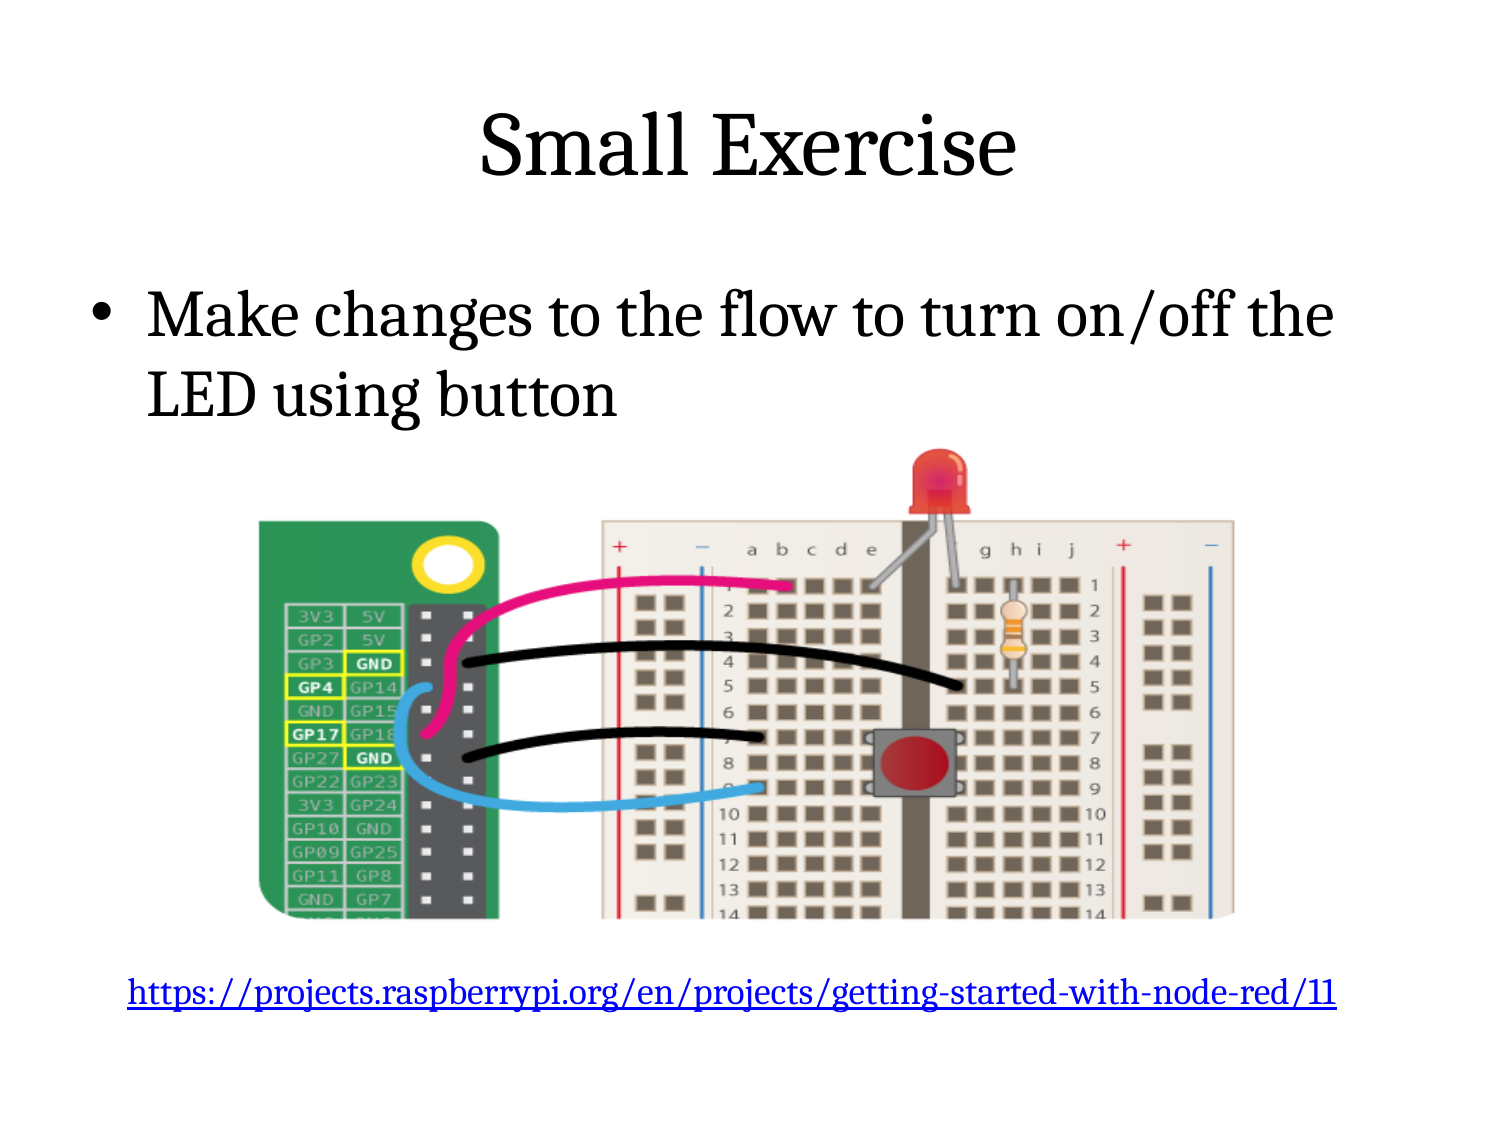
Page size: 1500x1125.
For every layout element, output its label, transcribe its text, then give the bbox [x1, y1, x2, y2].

picture [224, 437, 1288, 957]
text_box https://projects.raspberrypi.org/en/projects/getting-started-with-node-red/11 [112, 959, 1400, 1065]
list Make changes to the flow to turn on/off the LED using button [75, 262, 1425, 1005]
title Small Exercise [75, 45, 1425, 233]
